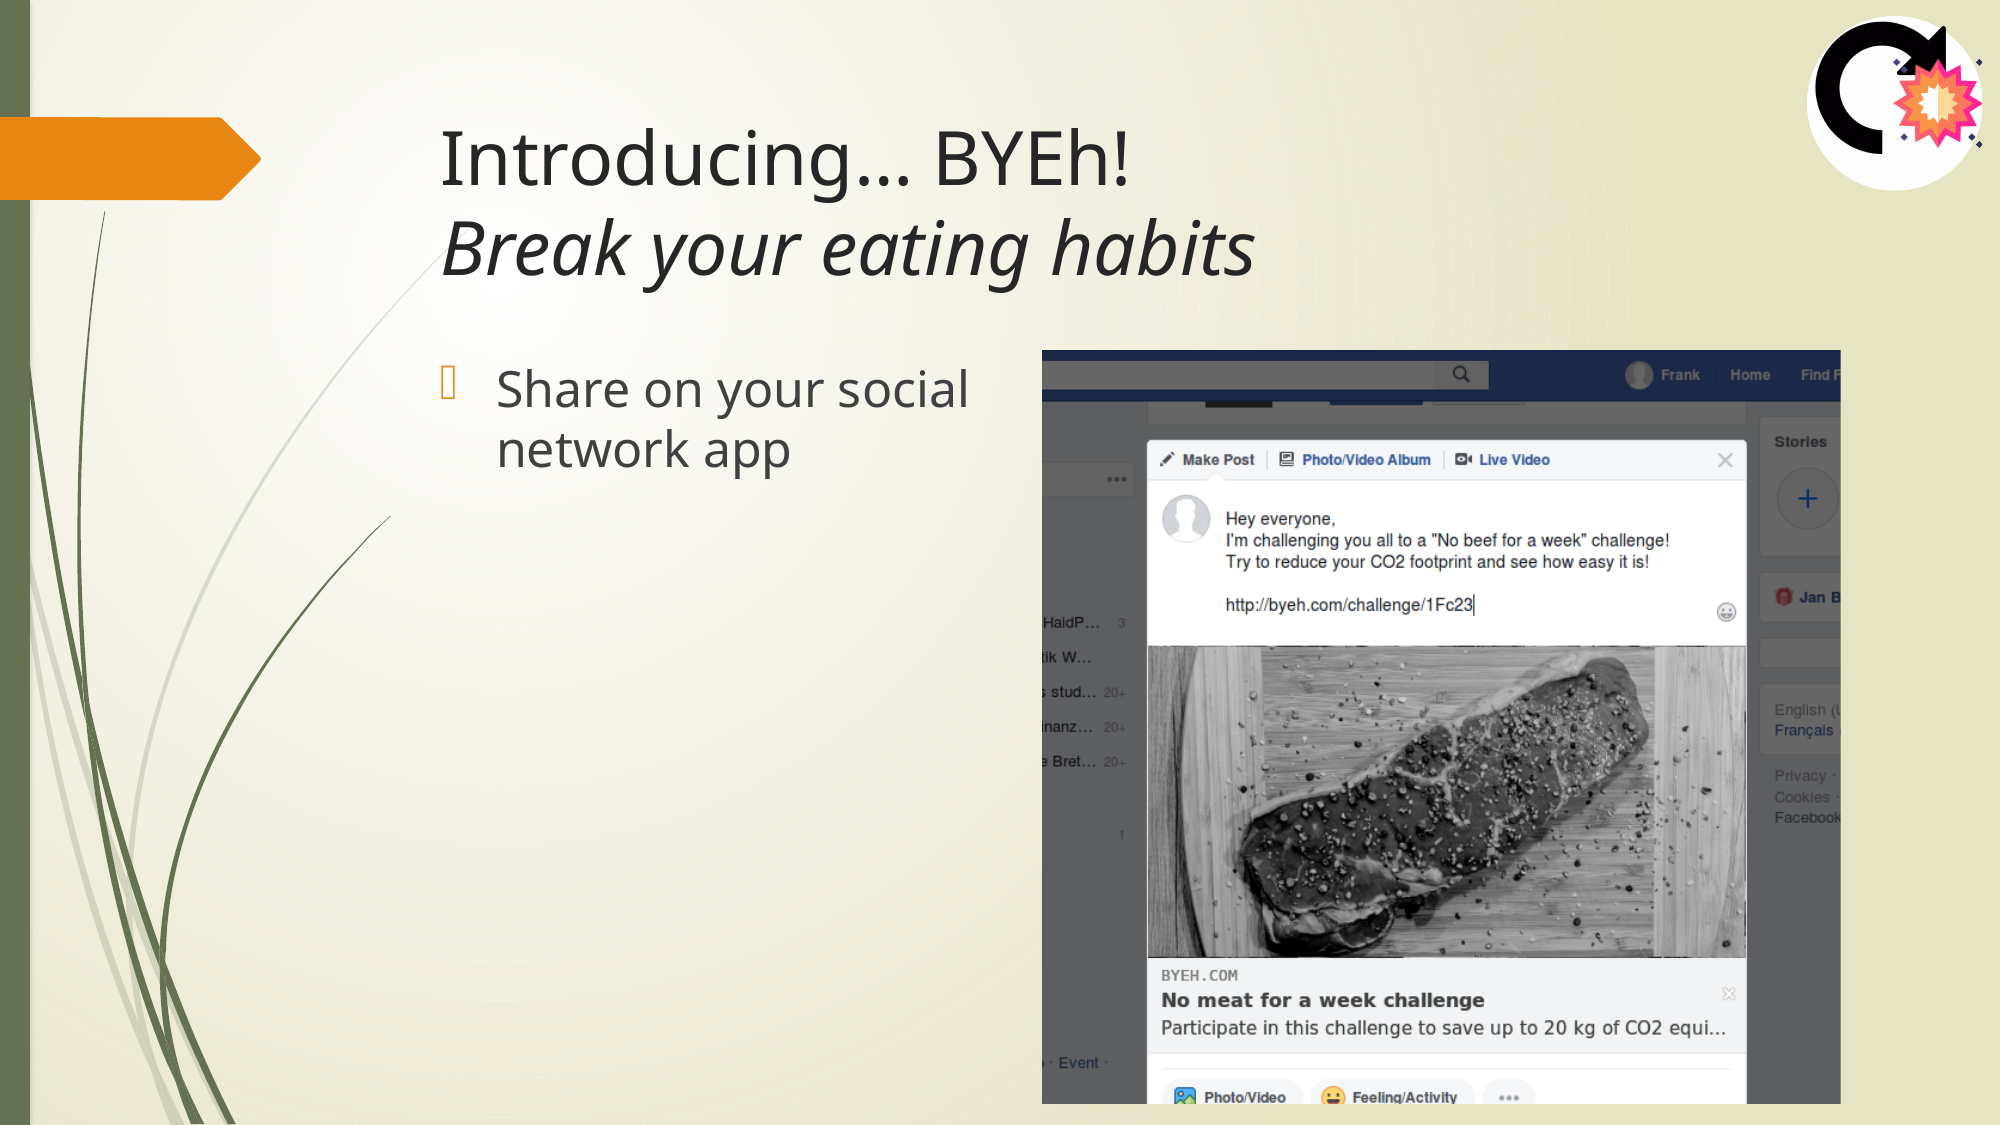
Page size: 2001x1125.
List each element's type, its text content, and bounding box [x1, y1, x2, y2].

list Share on your social network app [424, 350, 989, 970]
picture [1041, 349, 1841, 1104]
title Introducing… BYEh! Break your eating habits [425, 102, 1888, 313]
picture [1807, 16, 1983, 191]
